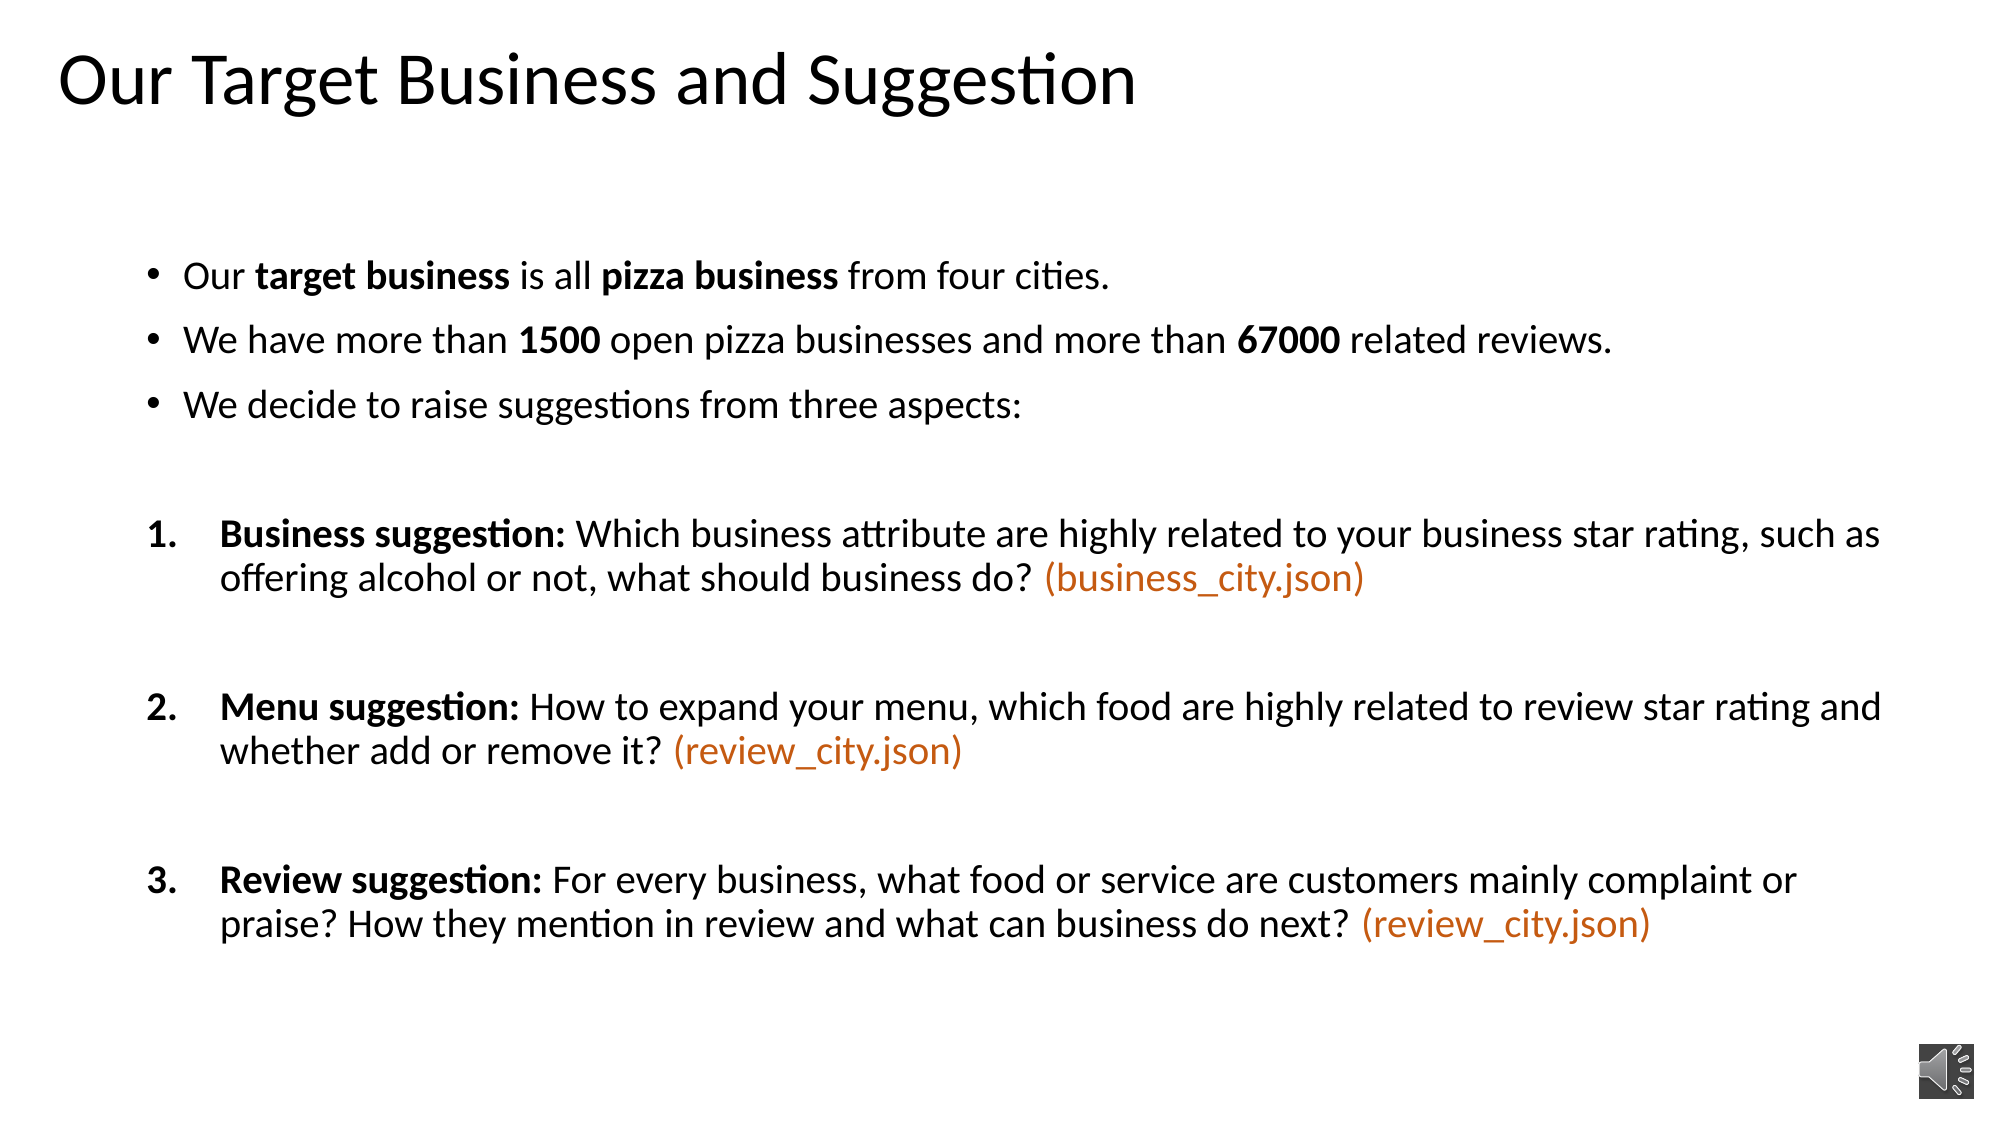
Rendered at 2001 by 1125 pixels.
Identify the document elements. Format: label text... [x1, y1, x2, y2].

picture [1917, 1042, 1975, 1100]
list Our target business is all pizza business from four cities. We have more than 1500 open pizza businesses and more than 67000 related reviews. We decide to raise suggestions from three aspects: Business suggestion: Which business attribute are highly related to your business star rating, such as offering alcohol or not, what should business do? (business_city.json) Menu suggestion: How to expand your menu, which food are highly related to review star rating and whether add or remove it? (review_city.json) Review suggestion: For every business, what food or service are customers mainly complaint or praise? How they mention in review and what can business do next? (review_city.json) [131, 246, 1920, 961]
title Our Target Business and Suggestion [43, 0, 1769, 190]
